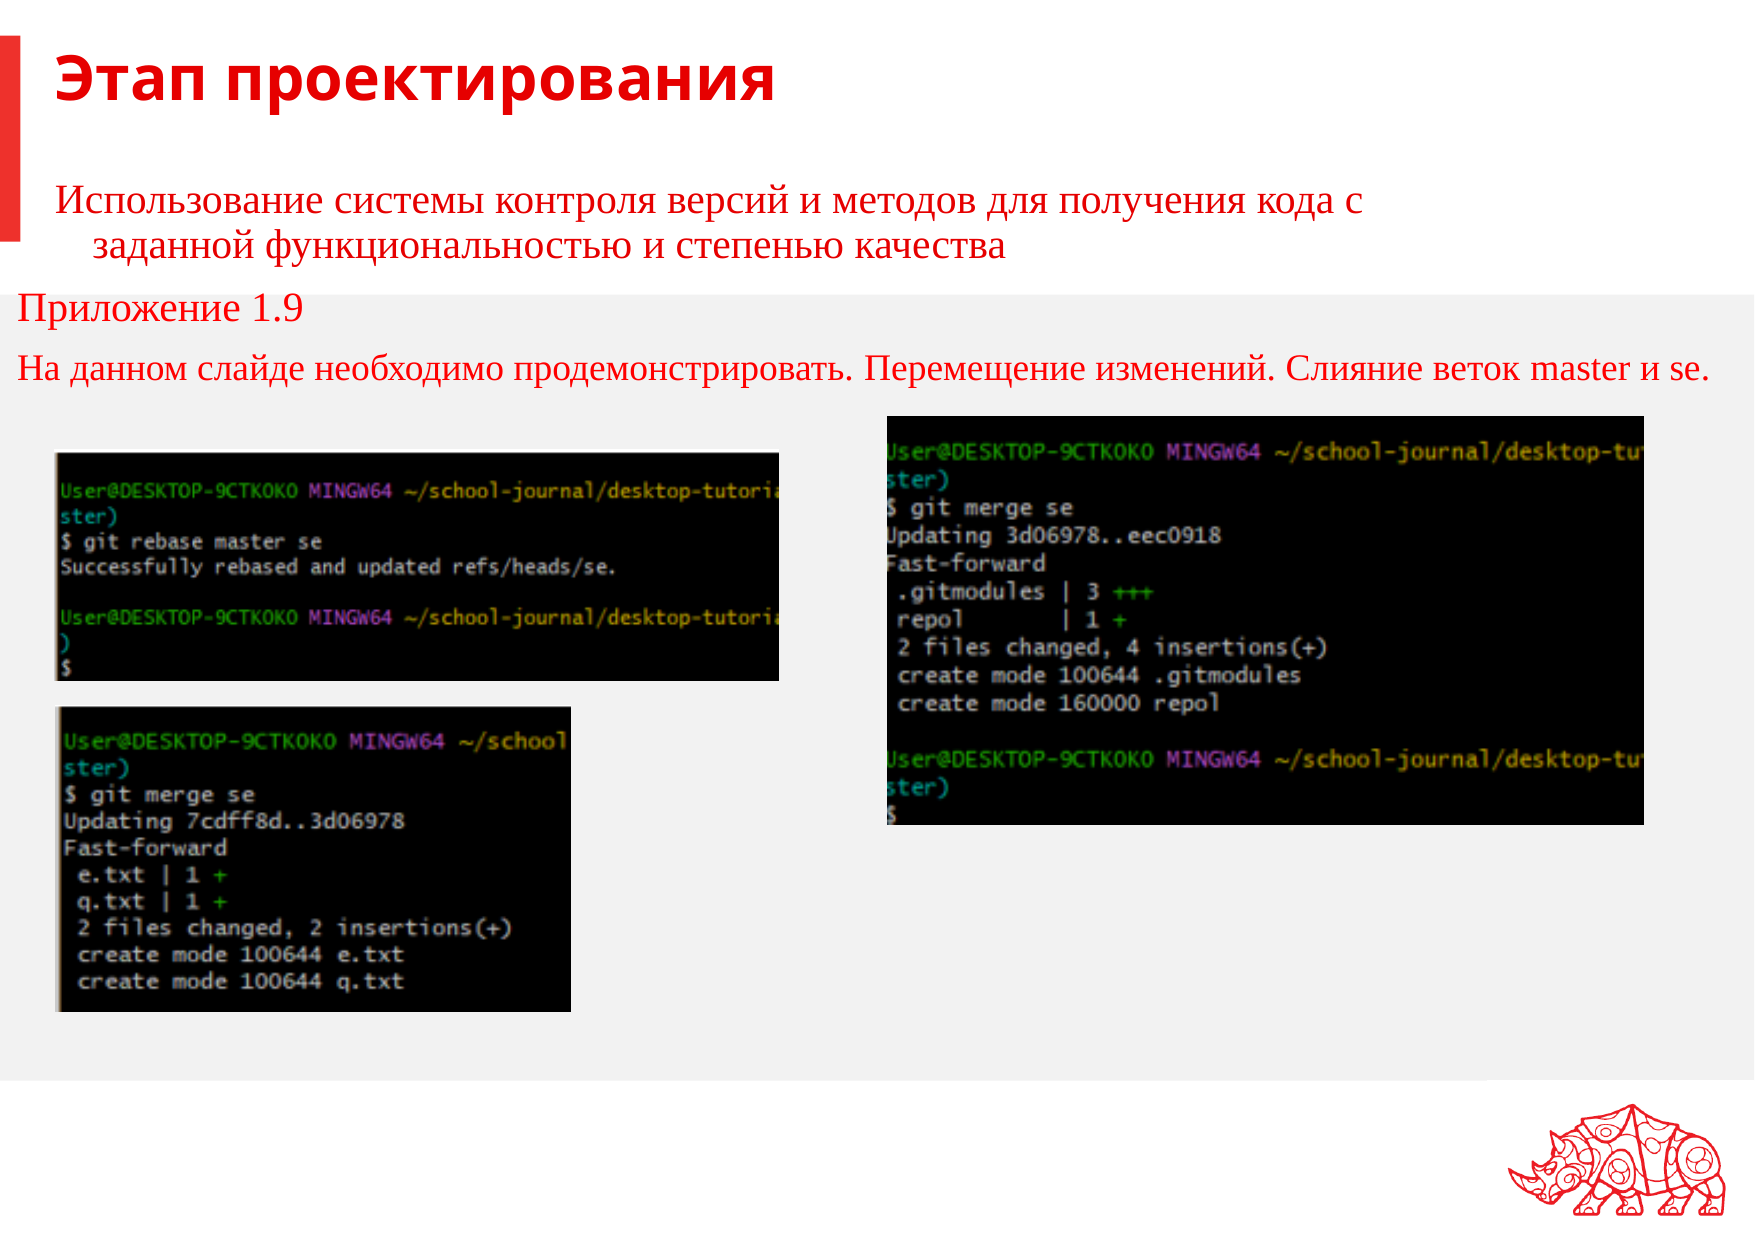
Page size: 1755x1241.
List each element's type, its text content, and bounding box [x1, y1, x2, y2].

list Приложение 1.9 На данном слайде необходимо продемонстрировать. Перемещение изменений. Слияние веток master и se. [0, 276, 1755, 1087]
picture [54, 449, 779, 681]
title Этап проектирования [54, 46, 1644, 115]
picture [1487, 1087, 1755, 1229]
list Использование системы контроля версий и методов для получения кода с заданной функциональностью и степенью качества [0, 172, 1403, 277]
picture [887, 416, 1644, 826]
picture [55, 705, 571, 1012]
